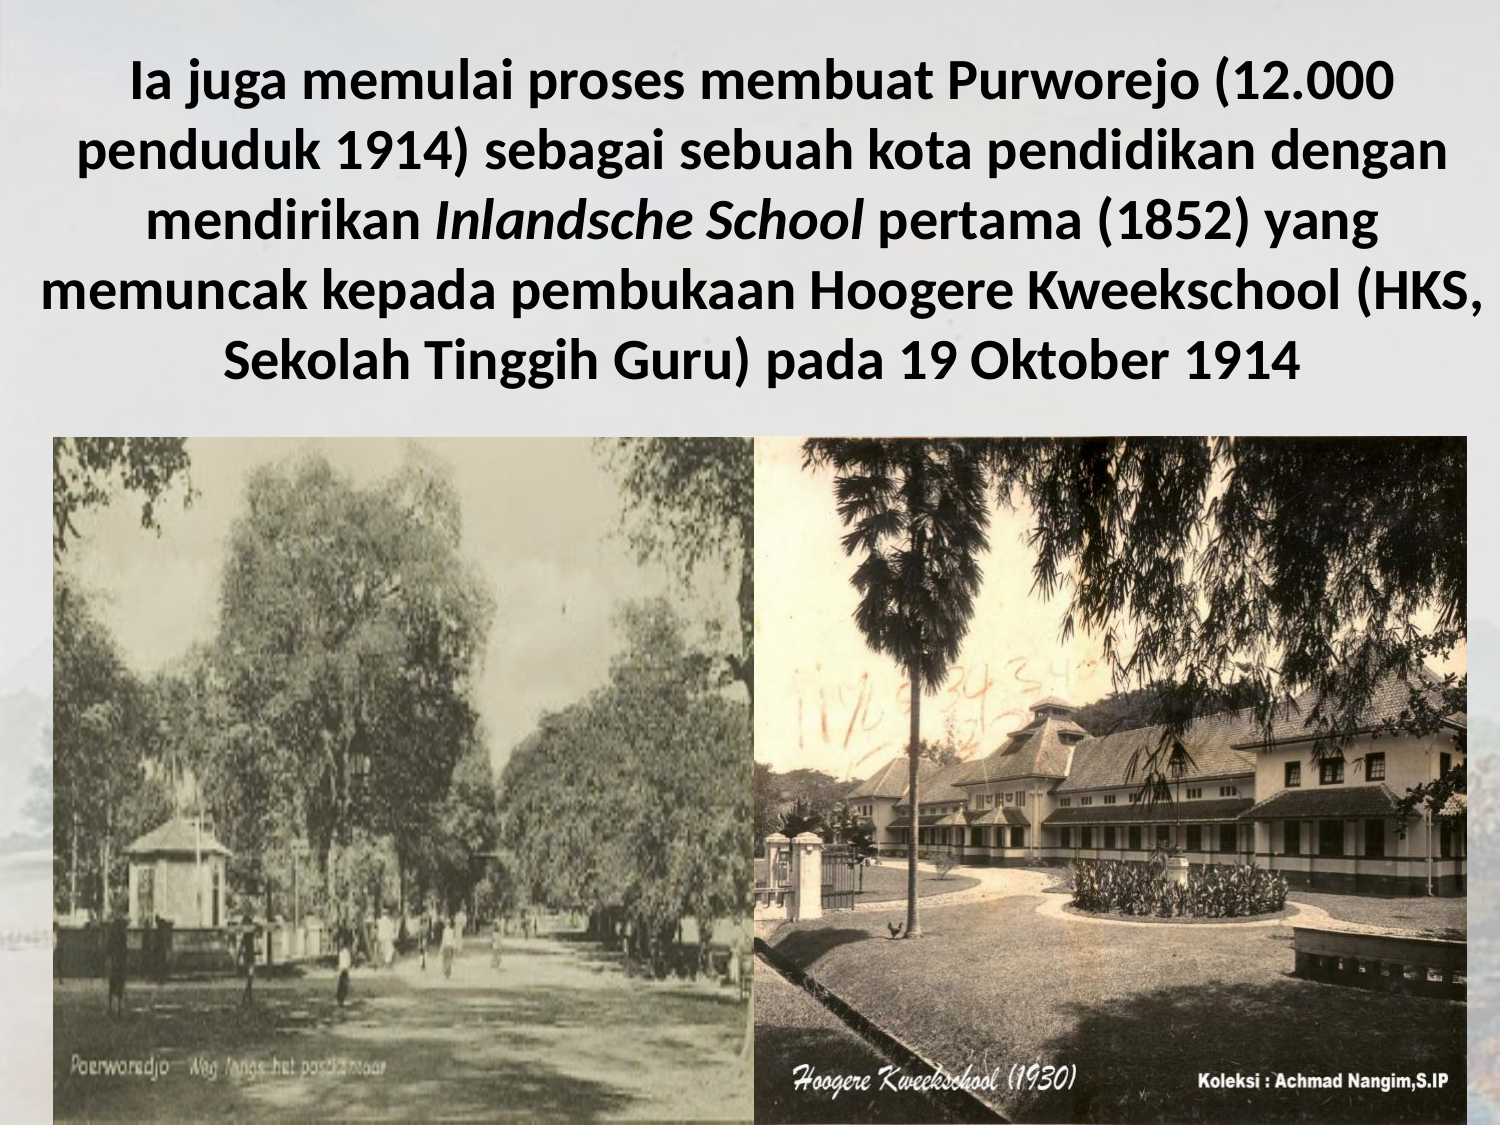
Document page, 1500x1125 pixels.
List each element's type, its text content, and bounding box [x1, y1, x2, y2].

title Ia juga memulai proses membuat Purworejo (12.000 penduduk 1914) sebagai sebuah kota pendidikan dengan mendirikan Inlandsche School pertama (1852) yang memuncak kepada pembukaan Hoogere Kweekschool (HKS, Sekolah Tinggih Guru) pada 19 Oktober 1914 [0, 199, 1500, 233]
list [754, 436, 1467, 1125]
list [53, 437, 754, 1125]
